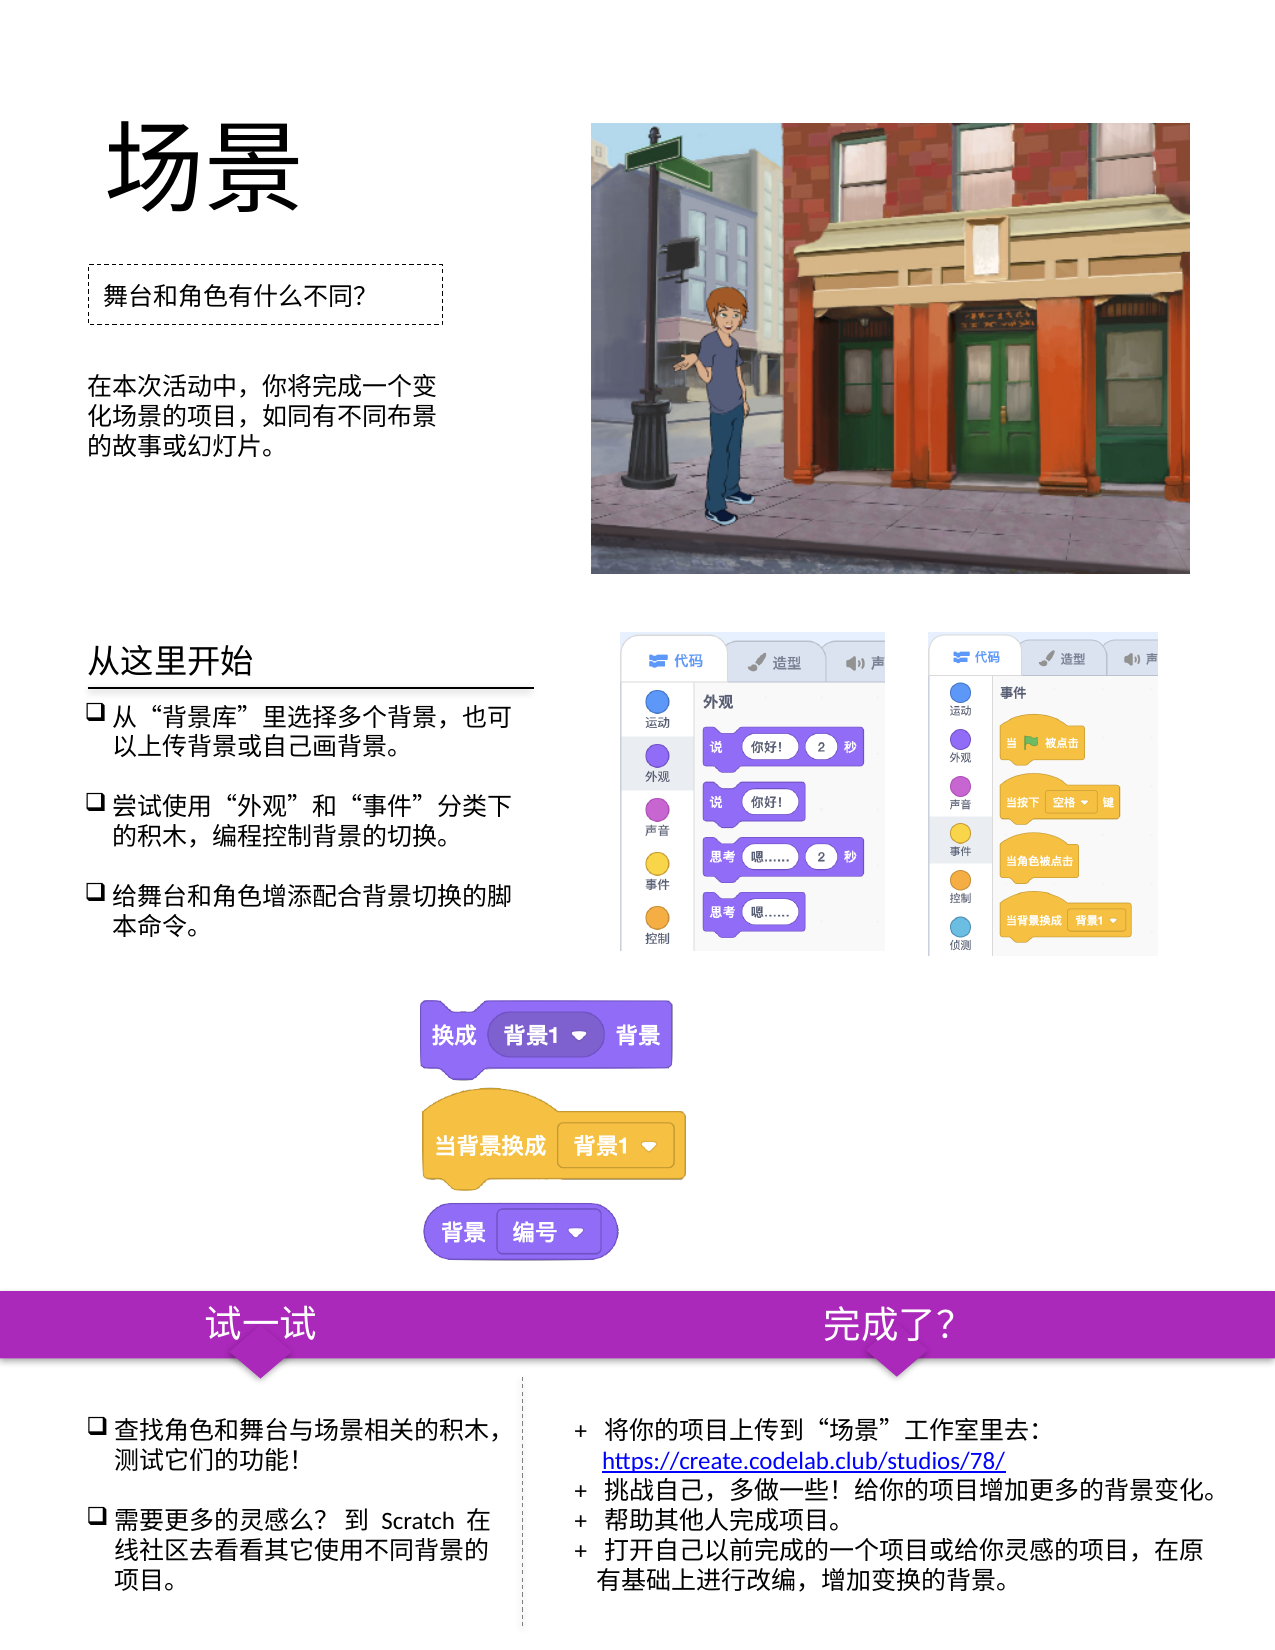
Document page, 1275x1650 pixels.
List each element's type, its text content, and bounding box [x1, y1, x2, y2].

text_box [72, 264, 460, 469]
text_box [0, 1290, 1275, 1379]
picture [414, 995, 691, 1265]
text_box 场景 [89, 97, 552, 233]
text_box 从“背景库”里选择多个背景，也可以上传背景或自己画背景。 尝试使用“外观”和“事件”分类下的积木，编程控制背景的切换。 给舞台和角色增添配合背景切换的脚本命令。 [69, 693, 544, 948]
text_box + 将你的项目上传到“场景”工作室里去： https://create.codelab.club/studios/78/ + 挑战自己，多做一些！给你的项目增加更多的背景变化。 + 帮助其他人完成项目。 + 打开自己以前完成的一个项目或给你灵感的项目，在原 有基础上进行改编，增加变换的背景。 [559, 1407, 1228, 1602]
text_box 从这里开始 [72, 632, 558, 688]
picture [620, 632, 886, 952]
picture [927, 632, 1158, 956]
text_box 查找角色和舞台与场景相关的积木，测试它们的功能！ 需要更多的灵感么？ 到 Scratch 在线社区去看看其它使用不同背景的项目。 [71, 1407, 517, 1602]
picture [591, 123, 1190, 575]
